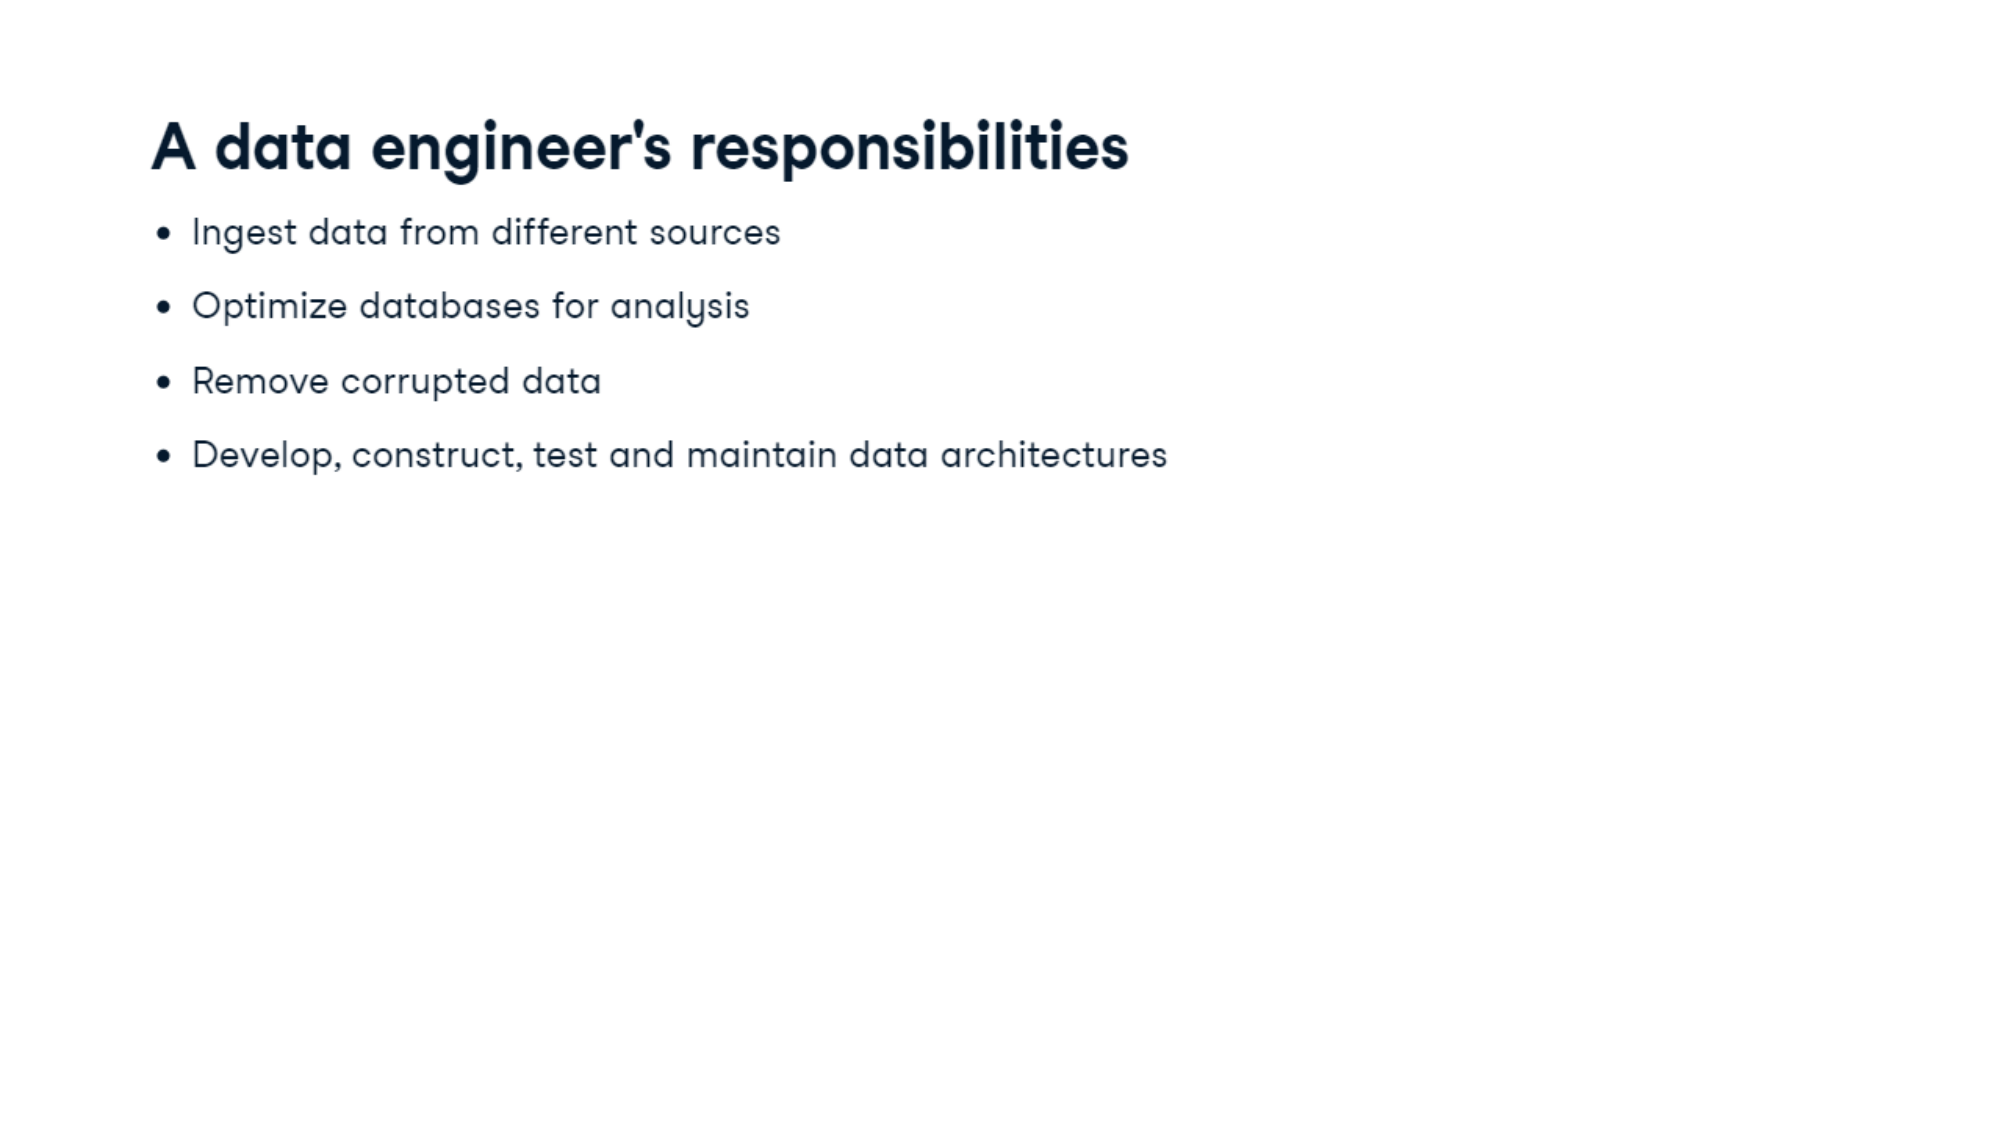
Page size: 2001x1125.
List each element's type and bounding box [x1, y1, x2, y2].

picture [127, 102, 1252, 563]
